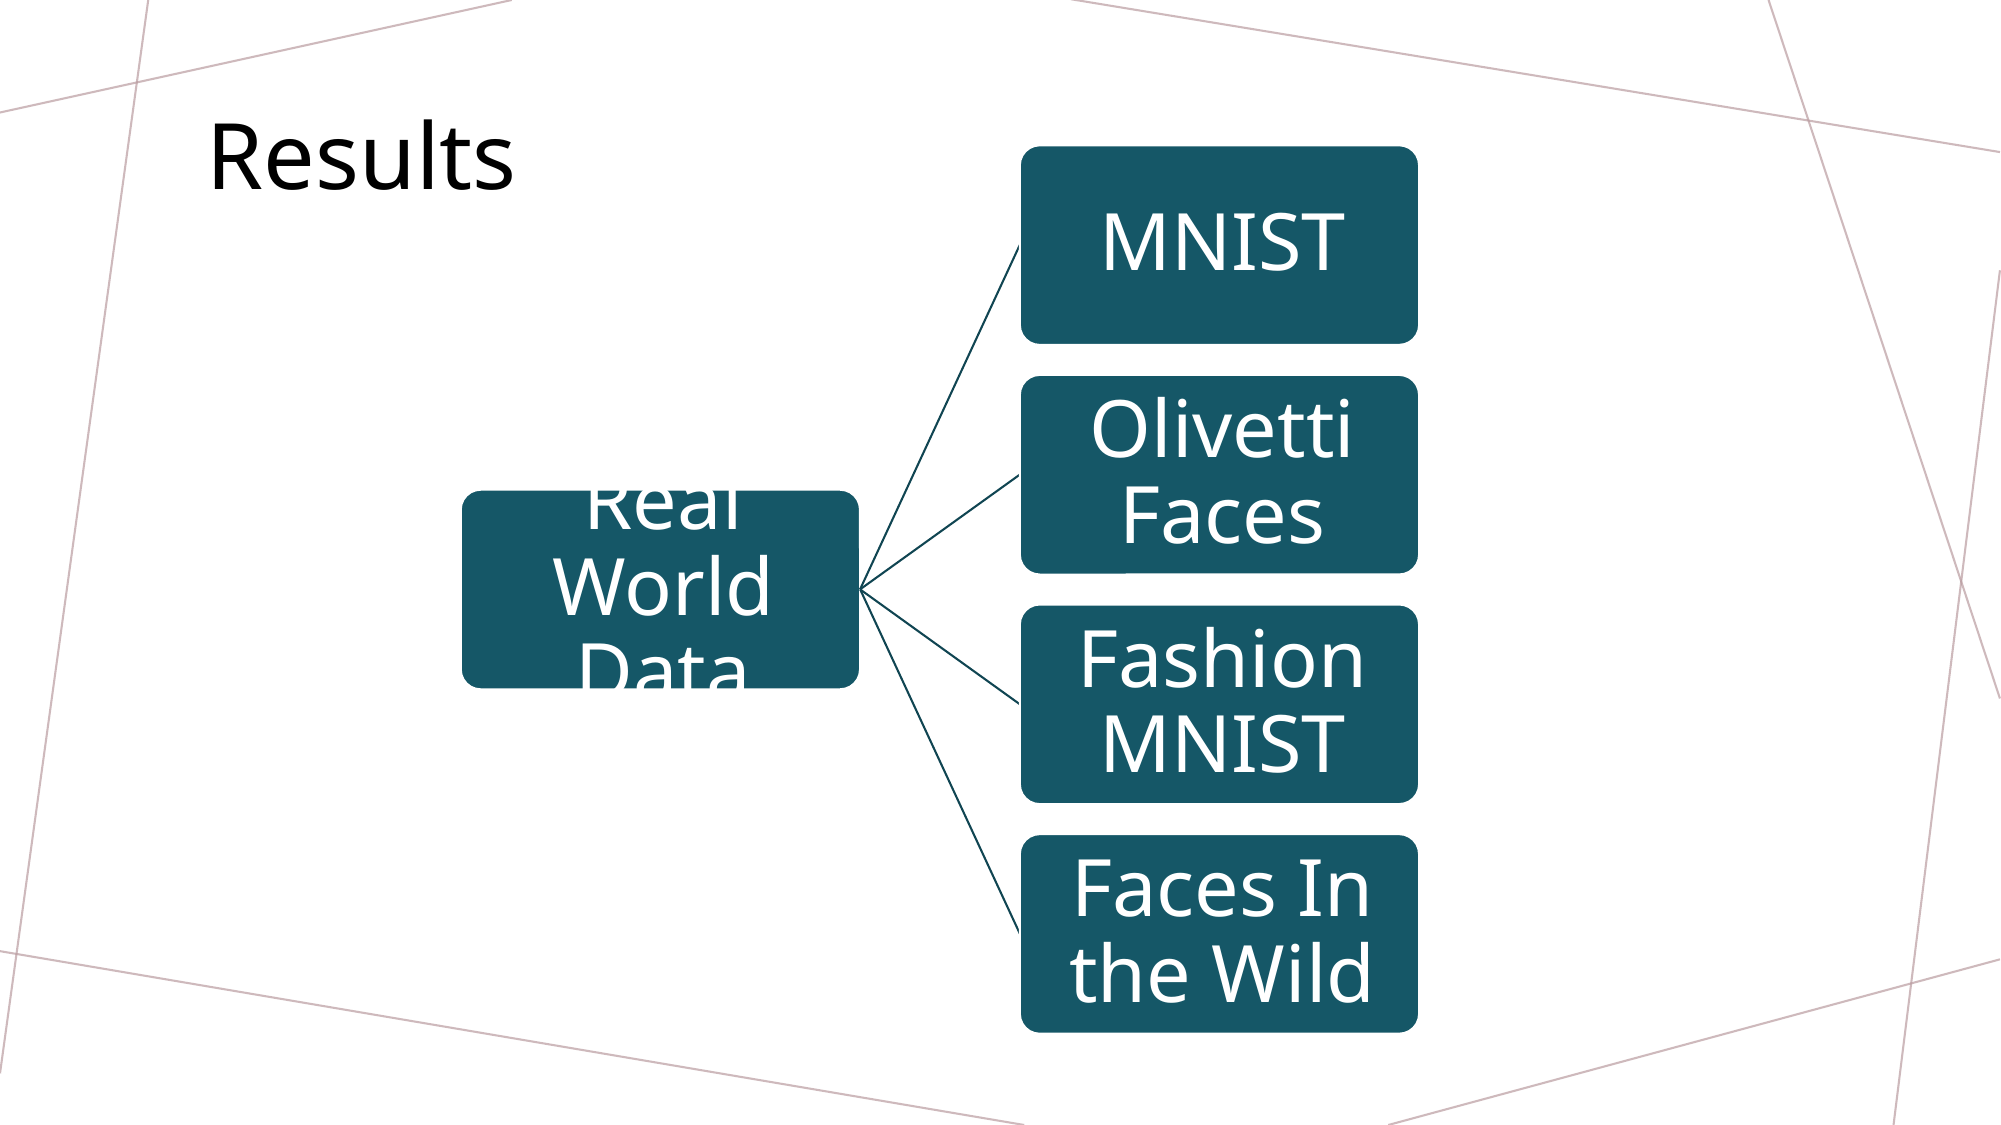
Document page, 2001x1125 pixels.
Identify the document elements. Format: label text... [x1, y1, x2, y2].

text_box Results [192, 91, 1739, 216]
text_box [273, 144, 1607, 1034]
